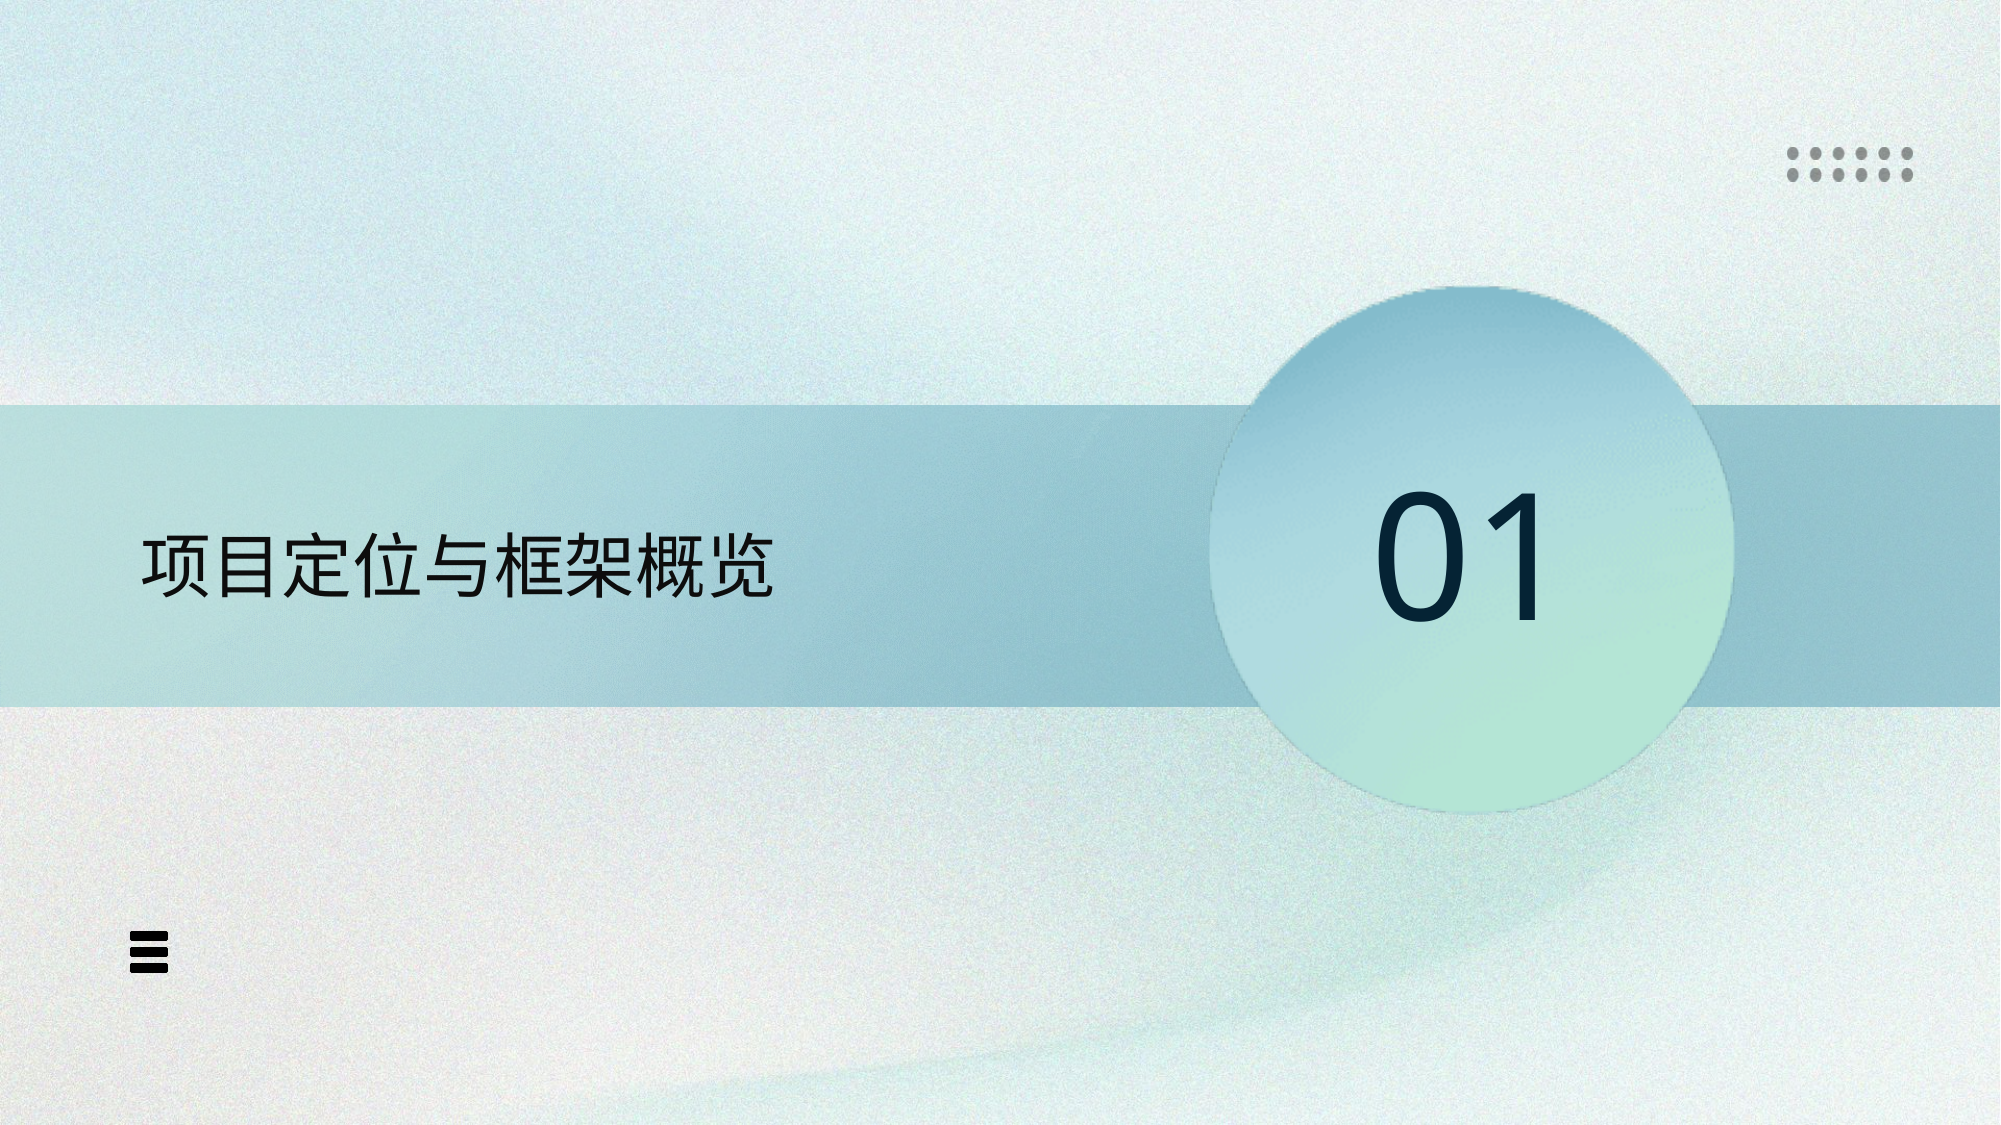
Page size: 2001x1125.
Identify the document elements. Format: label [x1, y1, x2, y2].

picture [0, 0, 2001, 1125]
text_box [131, 964, 167, 972]
text_box [131, 932, 167, 940]
text_box [131, 948, 167, 956]
